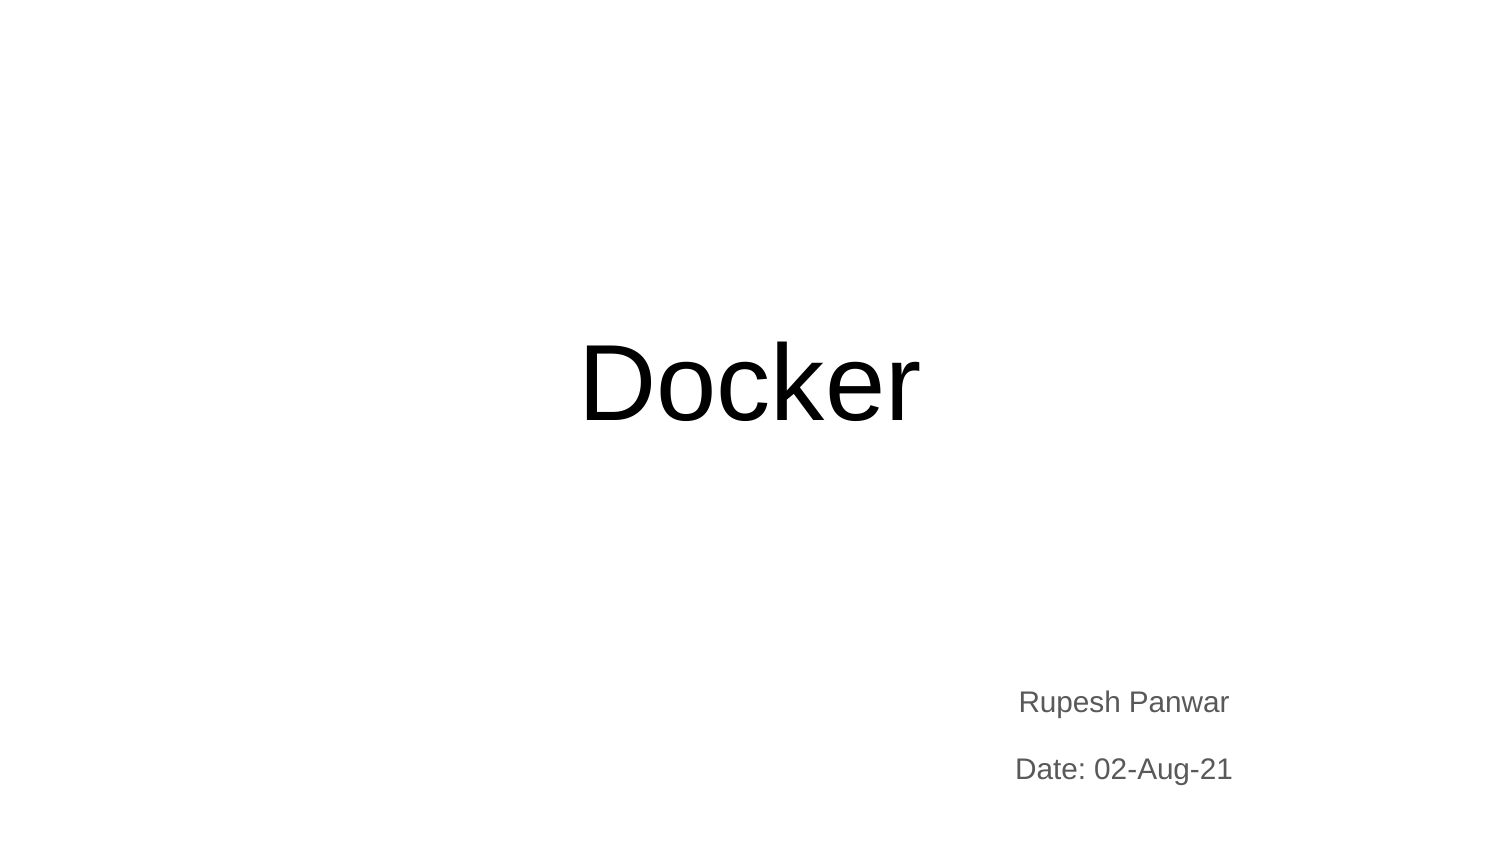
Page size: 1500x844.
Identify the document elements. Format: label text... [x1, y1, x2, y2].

subtitle Rupesh Panwar Date: 02-Aug-21 [762, 670, 1486, 801]
title Docker [51, 122, 1449, 459]
